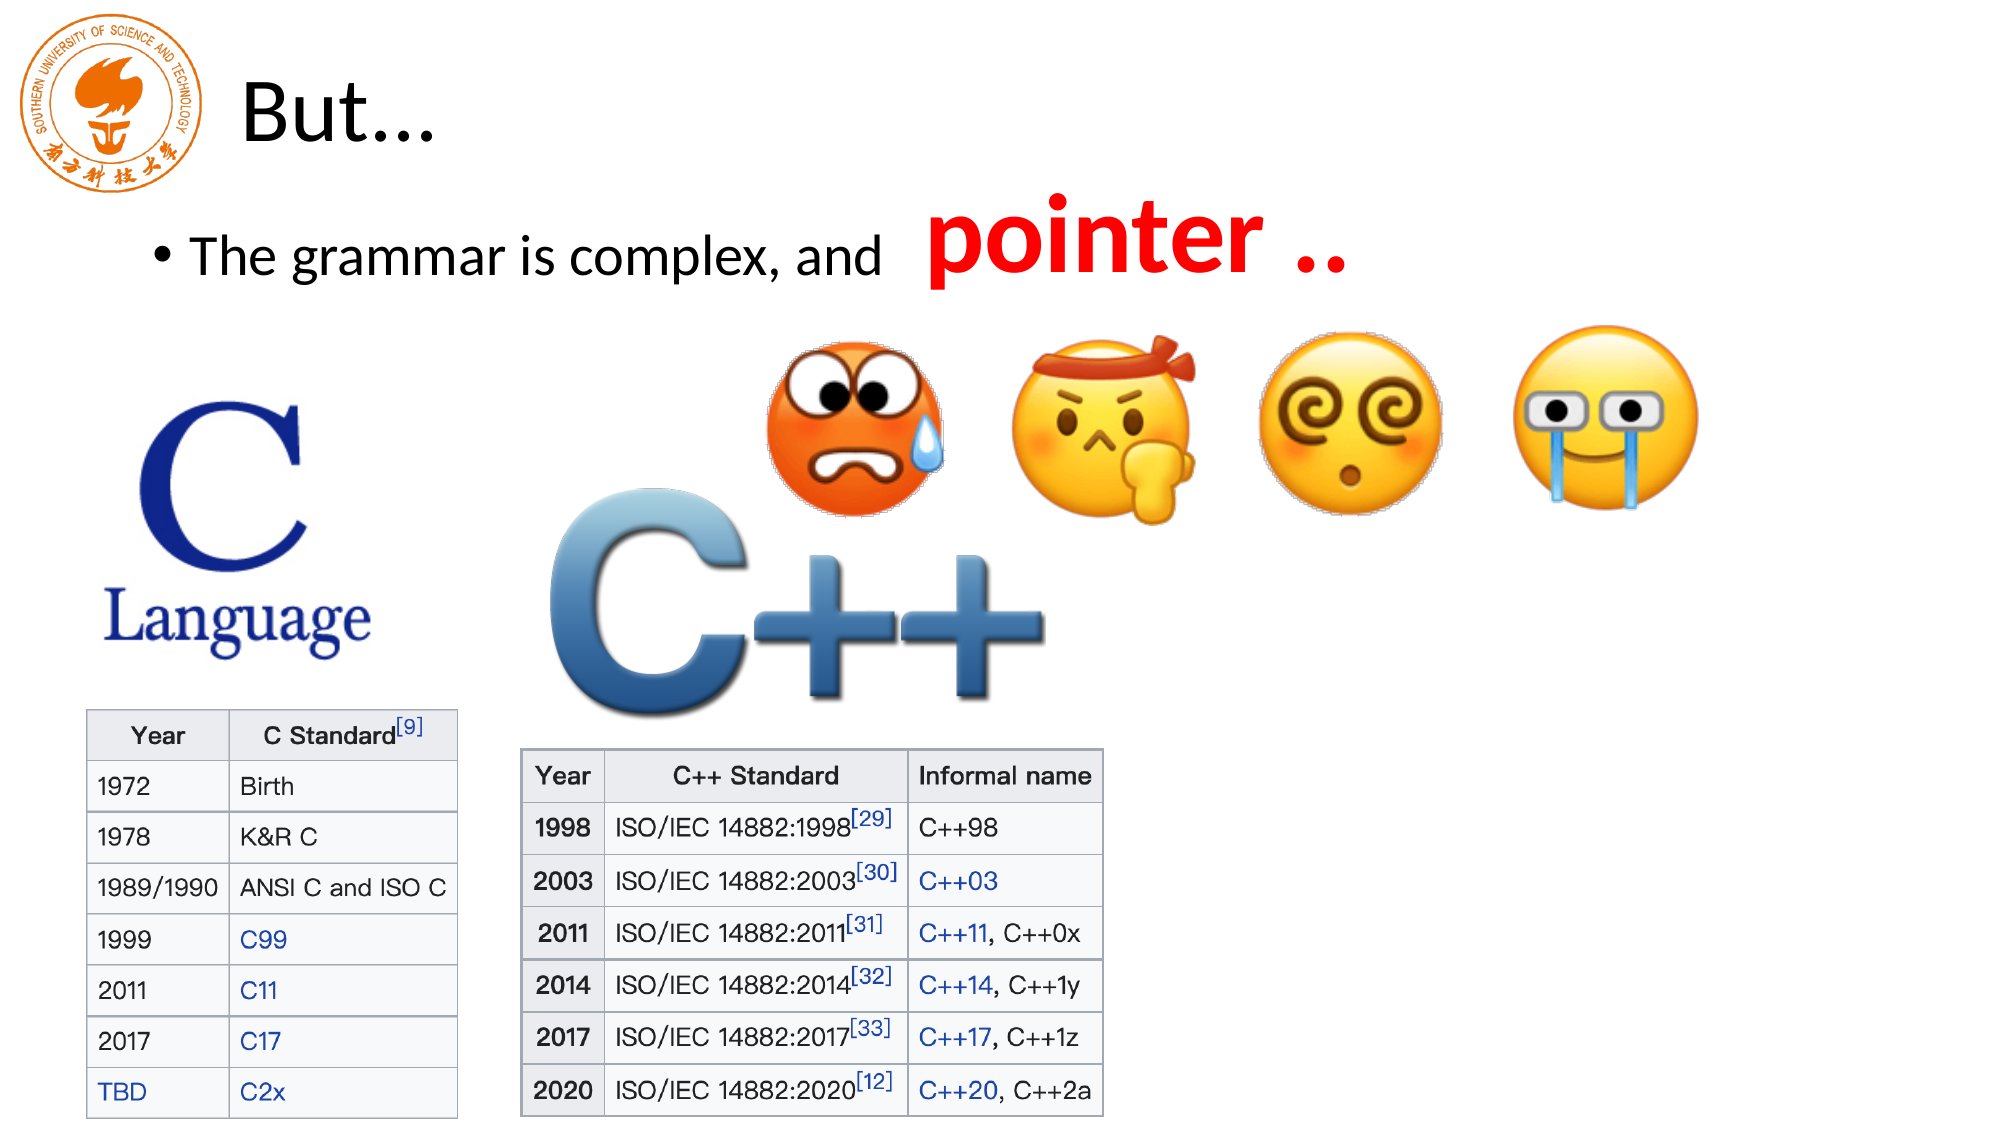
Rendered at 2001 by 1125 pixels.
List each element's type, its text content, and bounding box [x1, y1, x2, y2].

text_box pointer .. [909, 152, 1367, 303]
title But... [225, 43, 1951, 181]
list The grammar is complex, and [137, 217, 1060, 324]
picture [543, 331, 1200, 728]
picture [18, 11, 202, 194]
picture [1250, 323, 1453, 526]
picture [514, 745, 1112, 1125]
picture [1504, 316, 1707, 519]
picture [48, 360, 472, 1125]
